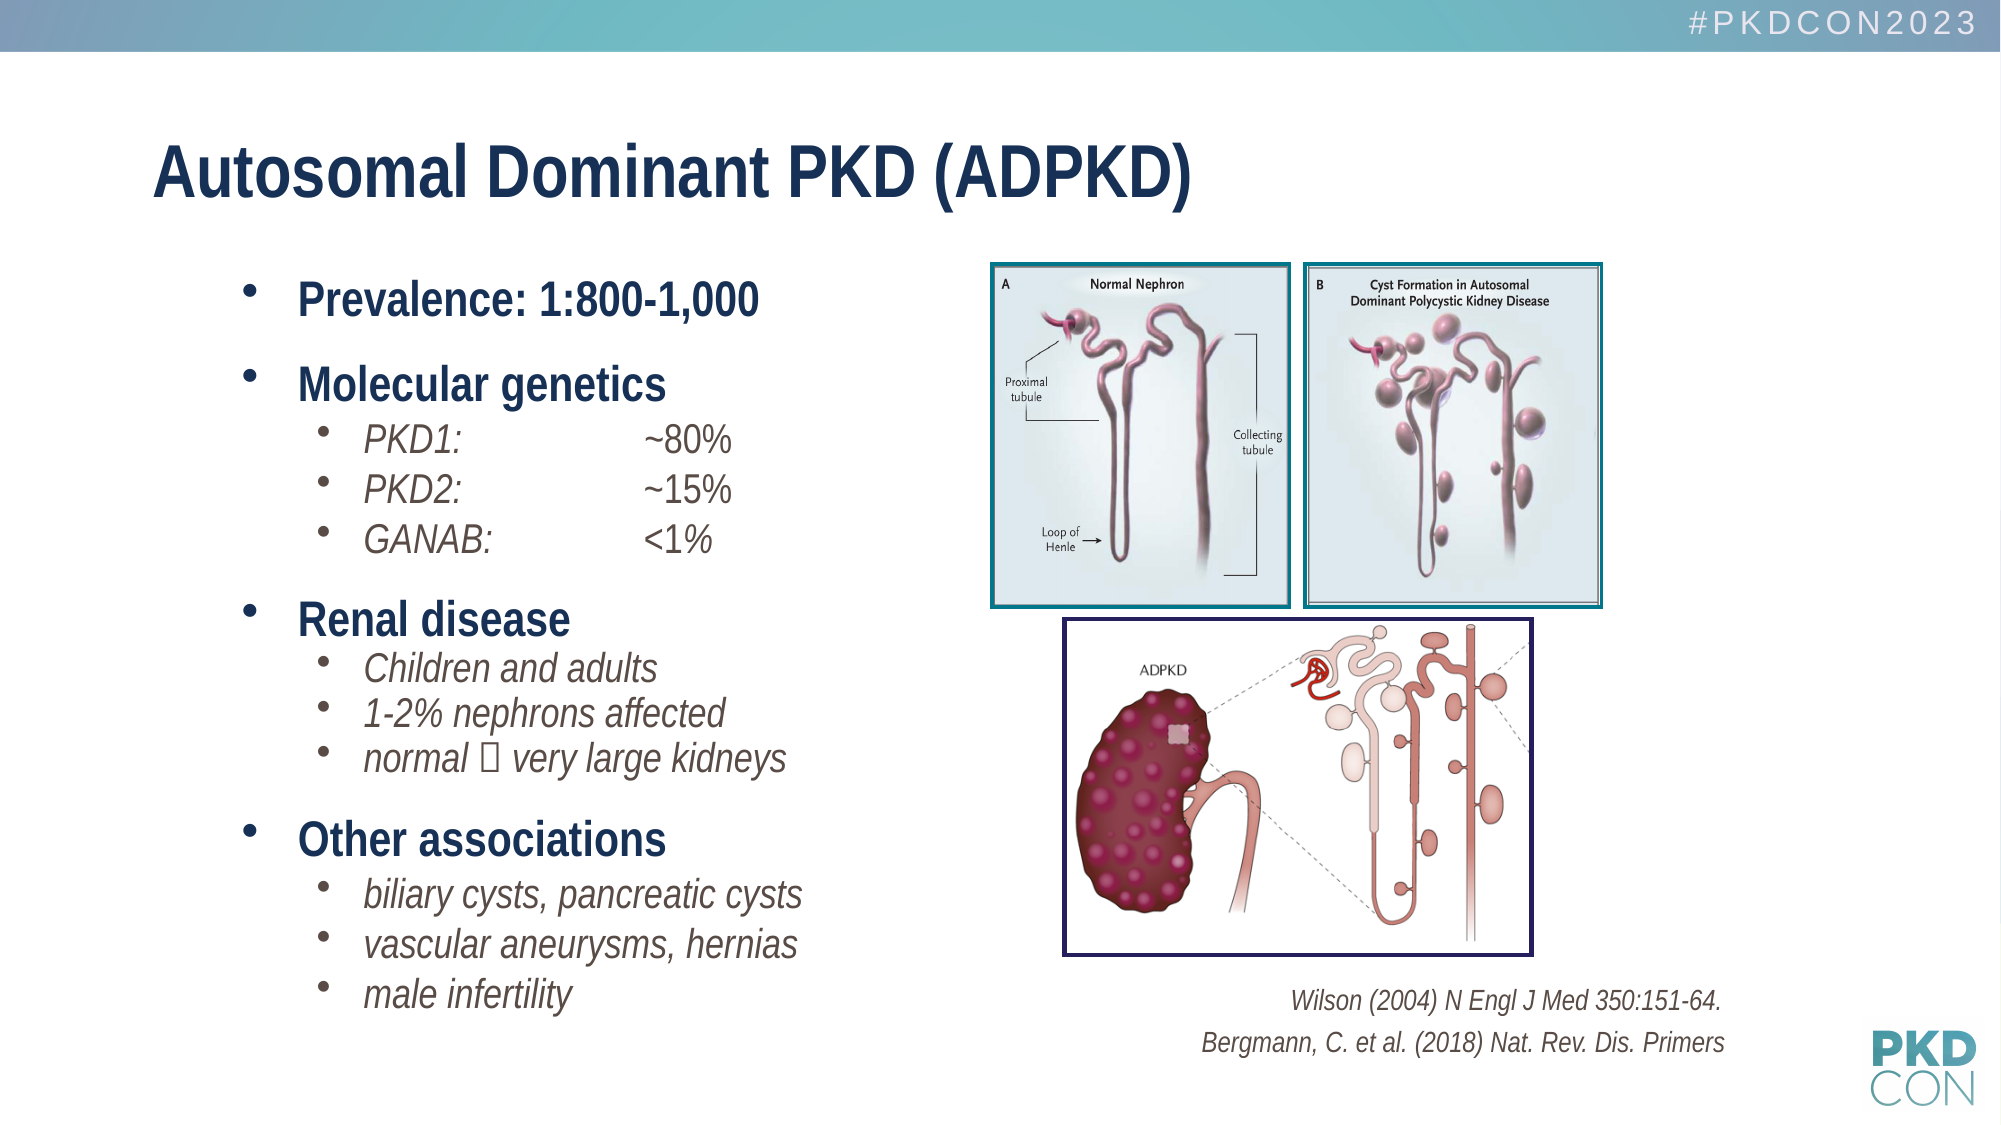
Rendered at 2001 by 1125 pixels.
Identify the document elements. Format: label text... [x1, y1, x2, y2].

picture [1306, 265, 1601, 606]
picture [993, 265, 1288, 606]
text_box Bergmann, C. et al. (2018) Nat. Rev. Dis. Primers [1059, 1015, 1747, 1066]
text_box Autosomal Dominant PKD (ADPKD) [137, 115, 1729, 221]
text_box Prevalence: 1:800-1,000 Molecular genetics PKD1: ~80% PKD2: ~15% GANAB: <1% Renal disease Children and adults 1-2% nephrons affected normal  very large kidneys Other associations biliary cysts, pancreatic cysts vascular aneurysms, hernias male infertility [226, 259, 918, 1026]
picture [1862, 1017, 1985, 1113]
picture [1066, 621, 1530, 953]
picture [0, 0, 2001, 51]
text_box Wilson (2004) N Engl J Med 350:151-64. [1275, 973, 1745, 1015]
